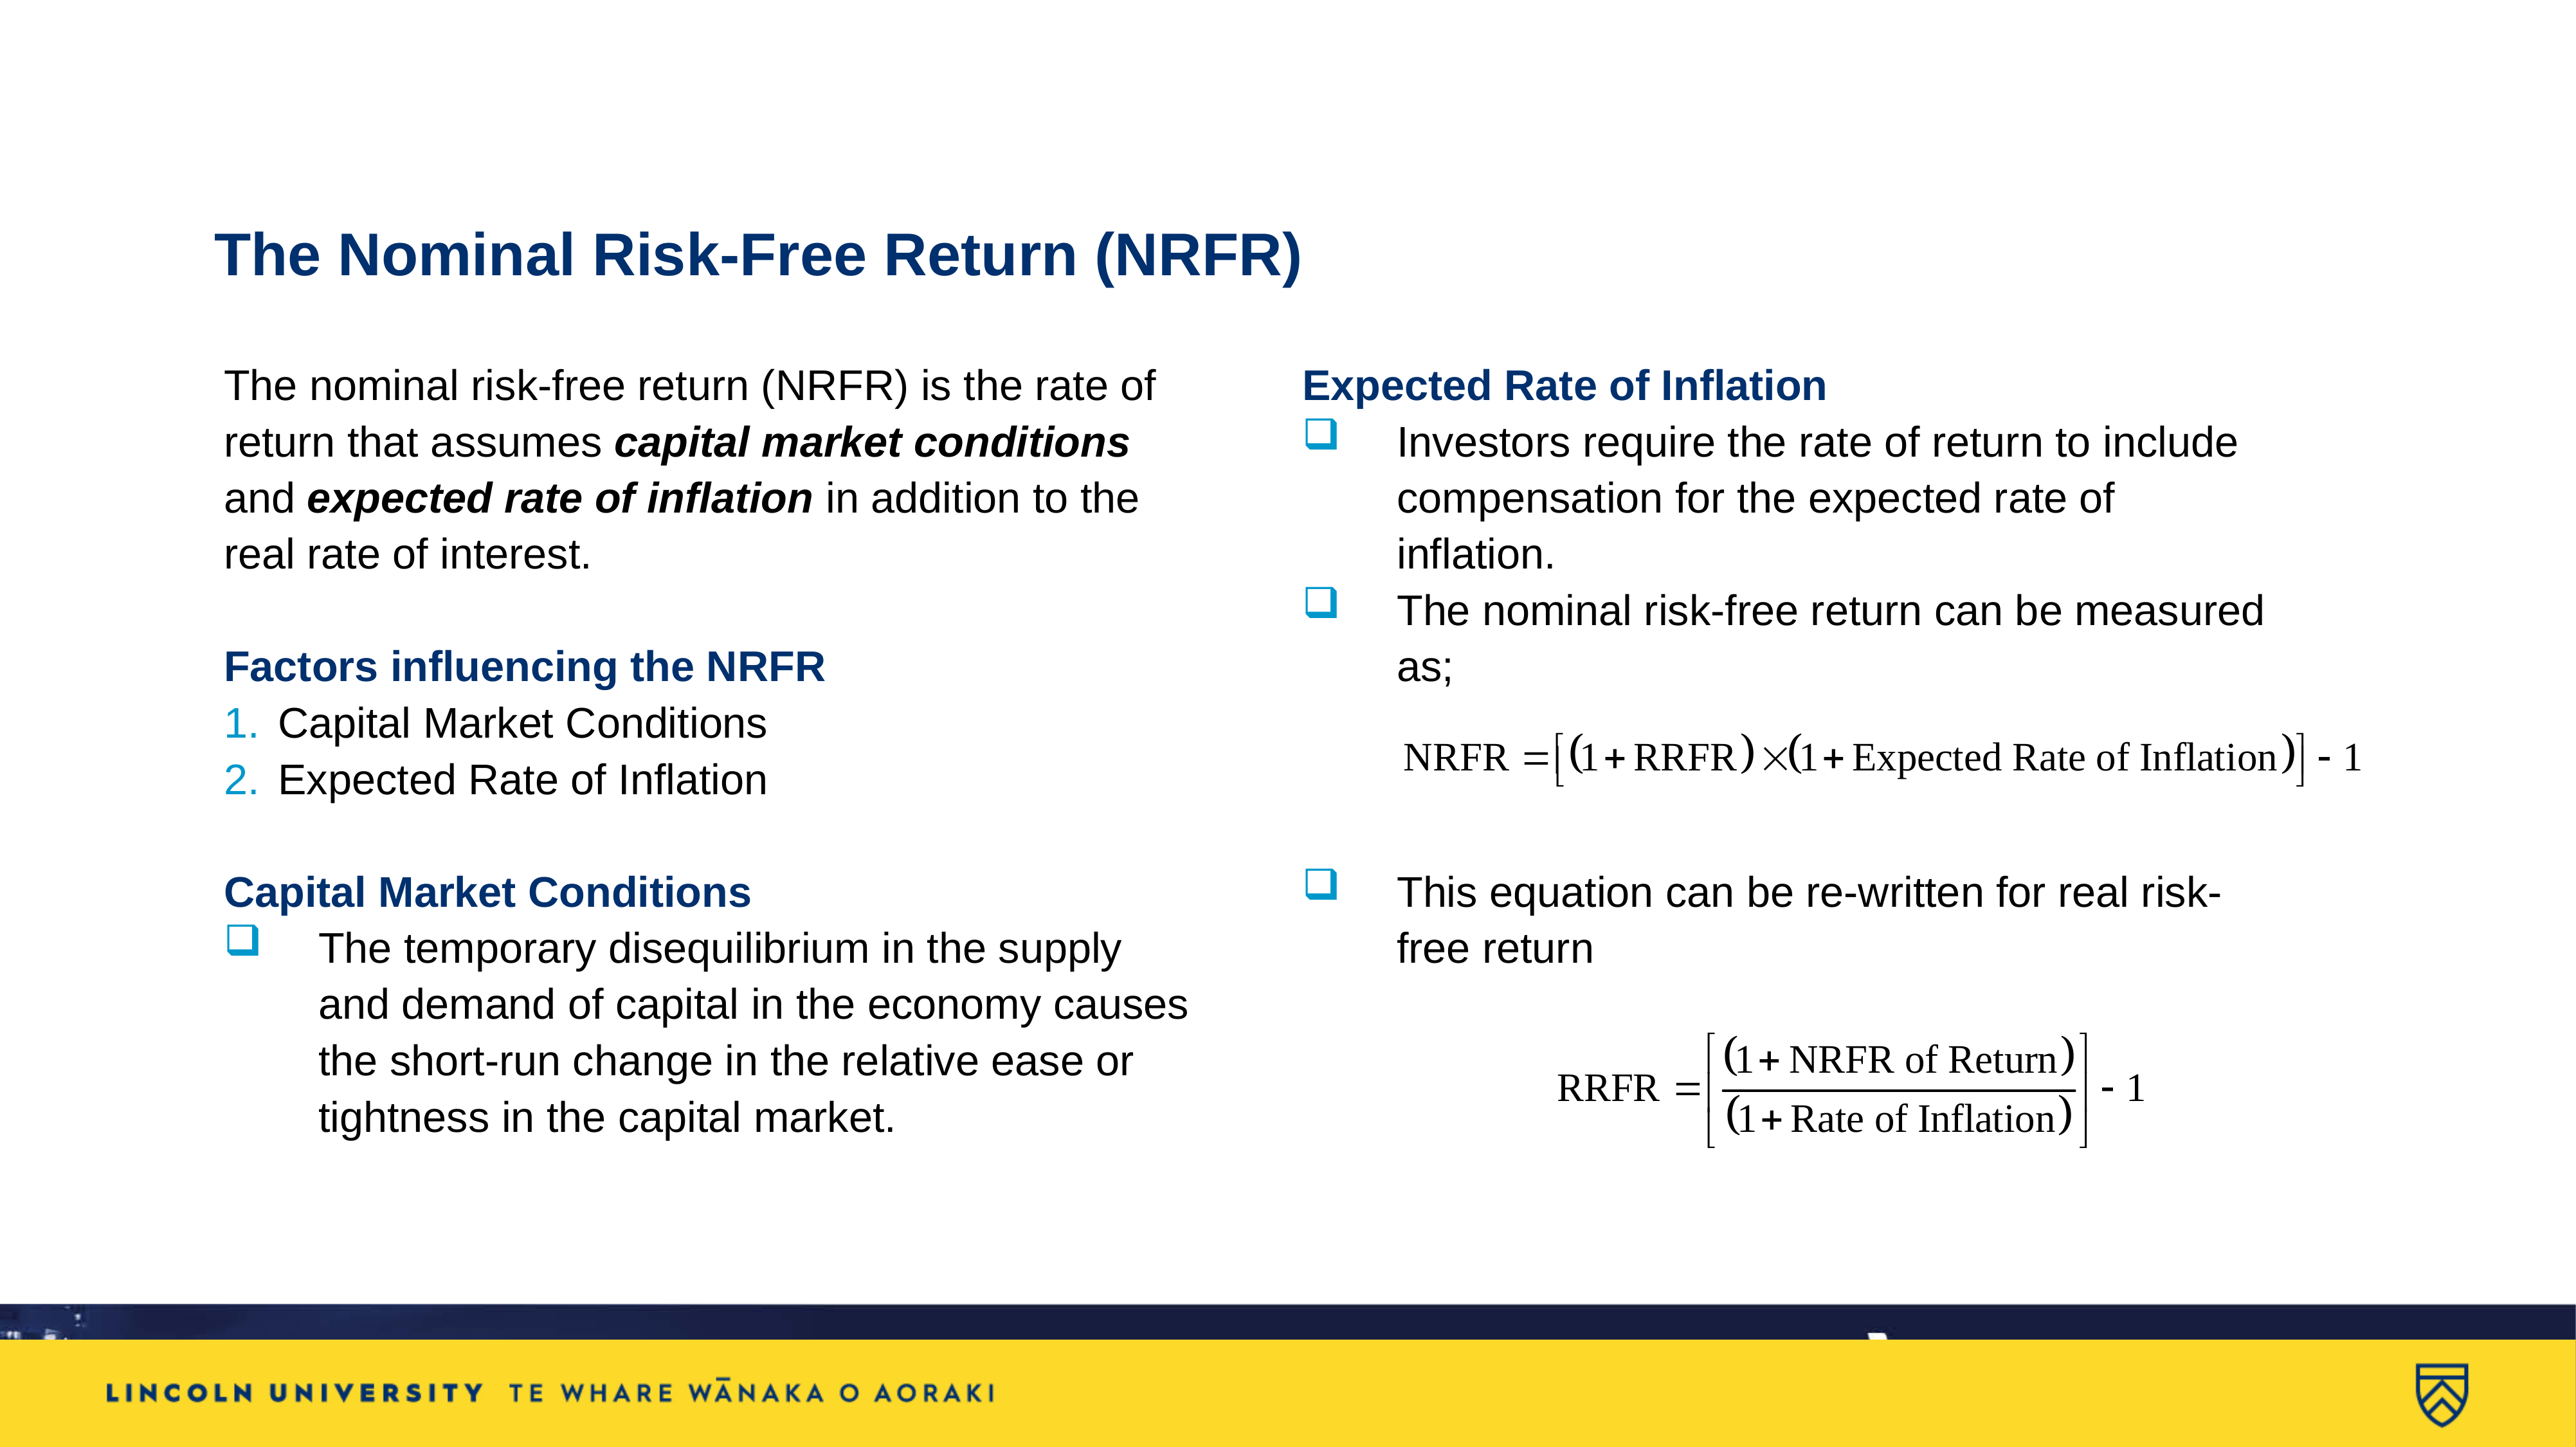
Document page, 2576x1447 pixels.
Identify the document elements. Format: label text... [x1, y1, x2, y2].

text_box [1396, 723, 2369, 795]
list The nominal risk-free return (NRFR) is the rate of return that assumes capital market conditions and expected rate of inflation in addition to the real rate of interest. Factors influencing the NRFR Capital Market Conditions Expected Rate of Inflation Capital Market Conditions The temporary disequilibrium in the supply and demand of capital in the economy causes the short-run change in the relative ease or tightness in the capital market. [214, 347, 1215, 1209]
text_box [1550, 1024, 2151, 1156]
picture [0, 0, 2576, 1447]
list Expected Rate of Inflation Investors require the rate of return to include compensation for the expected rate of inflation. The nominal risk-free return can be measured as; This equation can be re-written for real risk-free return [1293, 347, 2294, 1209]
title The Nominal Risk-Free Return (NRFR) [214, 214, 2294, 316]
